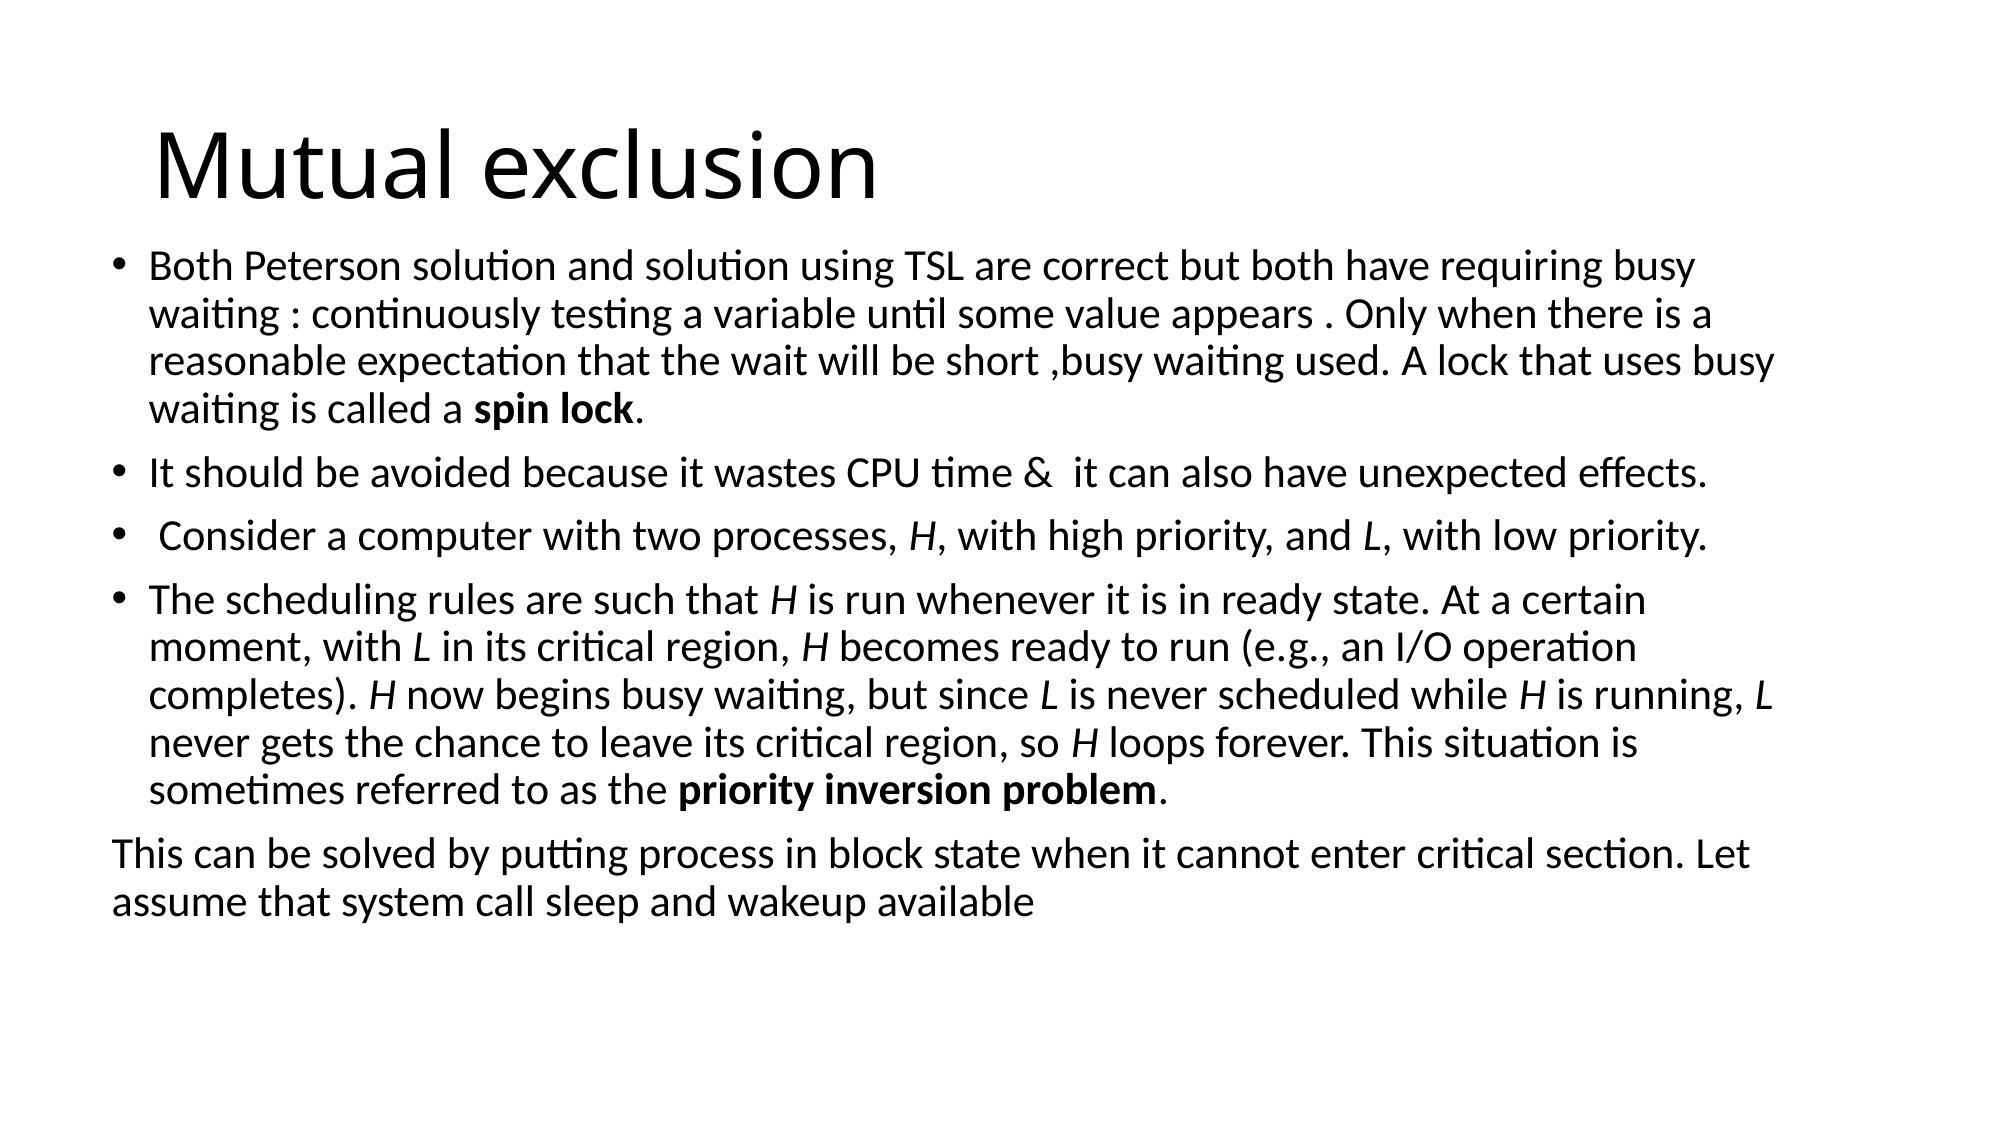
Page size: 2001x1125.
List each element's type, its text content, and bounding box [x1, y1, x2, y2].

title Mutual exclusion [137, 59, 1863, 278]
list Both Peterson solution and solution using TSL are correct but both have requiring busy waiting : continuously testing a variable until some value appears . Only when there is a reasonable expectation that the wait will be short ,busy waiting used. A lock that uses busy waiting is called a spin lock. It should be avoided because it wastes CPU time & it can also have unexpected effects. Consider a computer with two processes, H, with high priority, and L, with low priority. The scheduling rules are such that H is run whenever it is in ready state. At a certain moment, with L in its critical region, H becomes ready to run (e.g., an I/O operation completes). H now begins busy waiting, but since L is never scheduled while H is running, L never gets the chance to leave its critical region, so H loops forever. This situation is sometimes referred to as the priority inversion problem. This can be solved by putting process in block state when it cannot enter critical section. Let assume that system call sleep and wakeup available [96, 234, 1822, 949]
